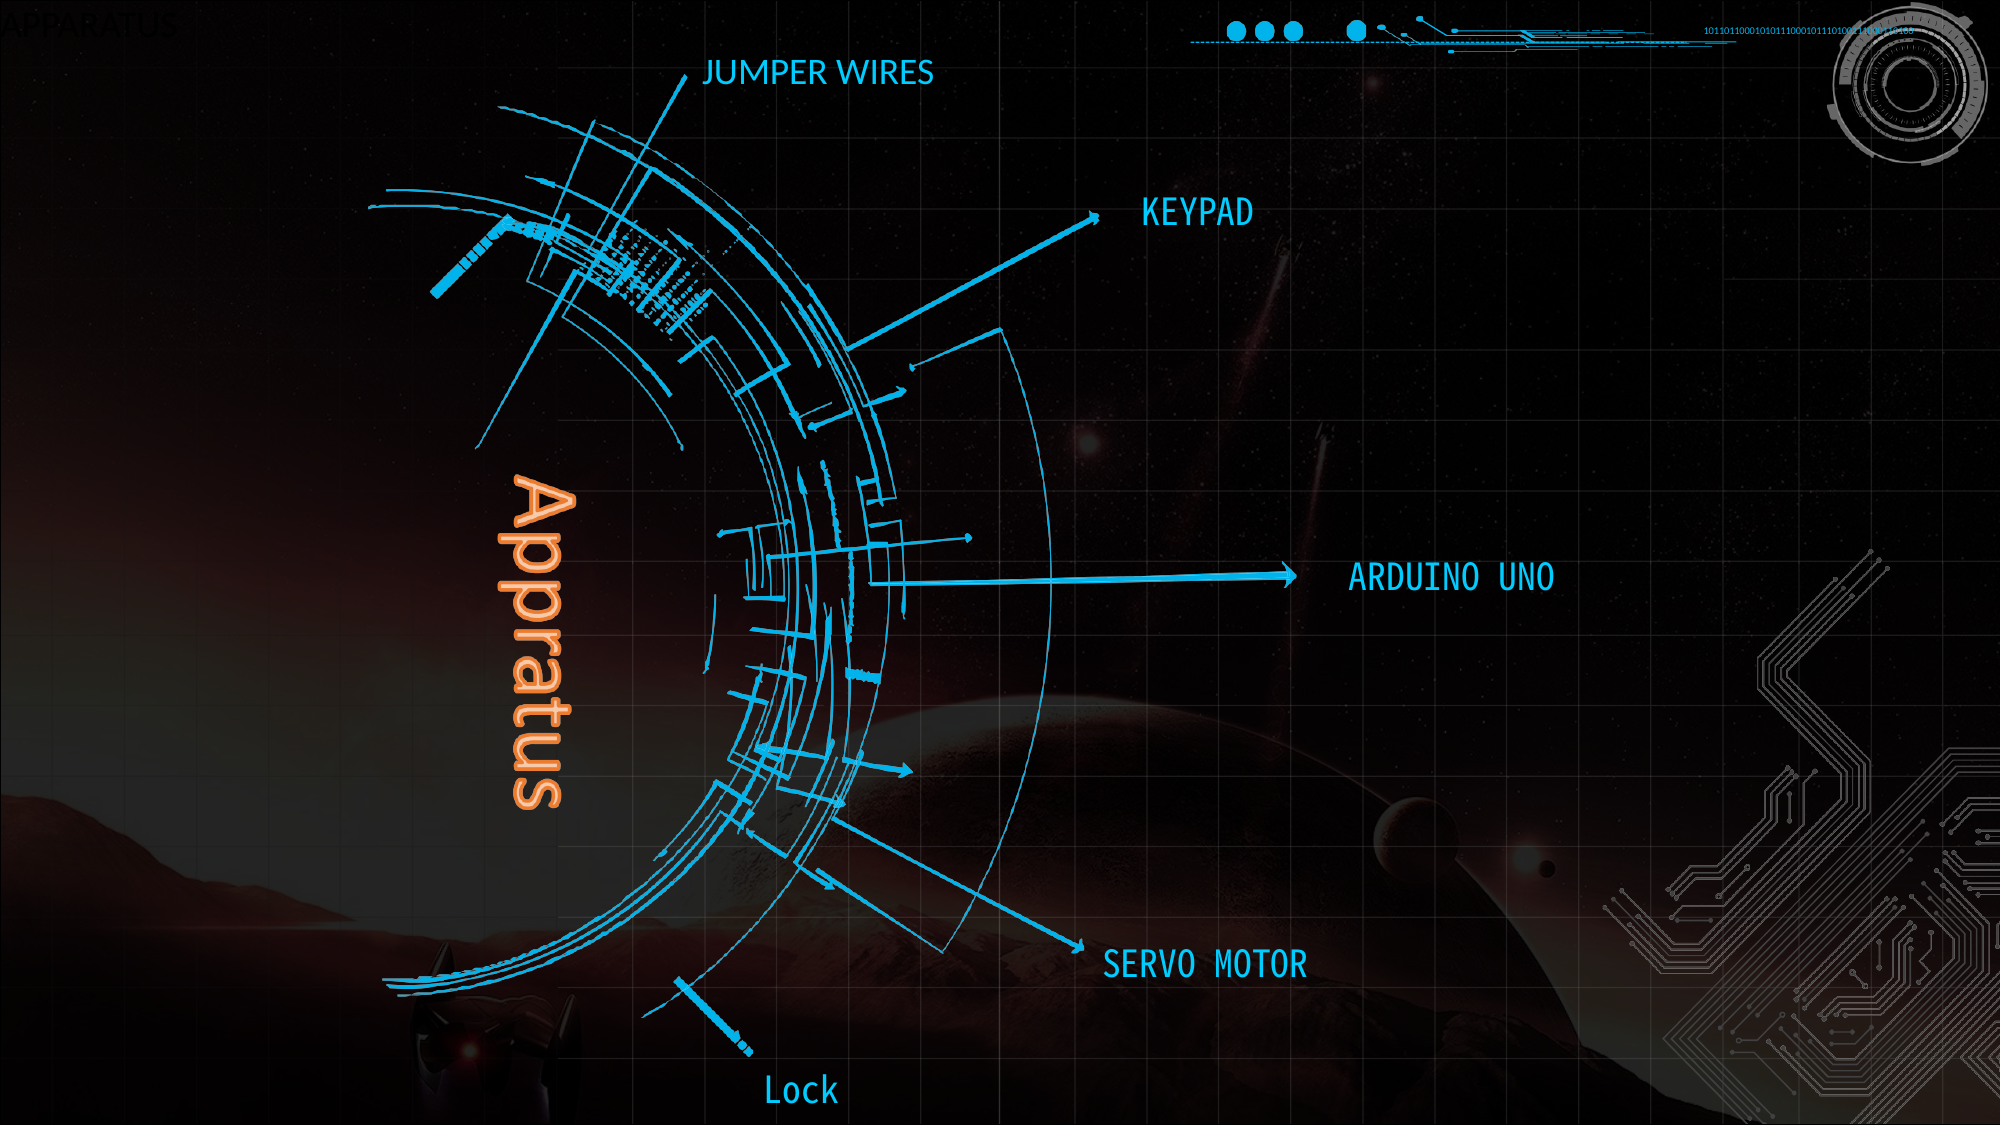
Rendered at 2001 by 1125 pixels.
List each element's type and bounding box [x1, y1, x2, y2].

text_box [367, 74, 1185, 1018]
text_box [1190, 20, 2000, 1125]
text_box [0, 0, 2000, 1125]
text_box [1376, 15, 1728, 19]
